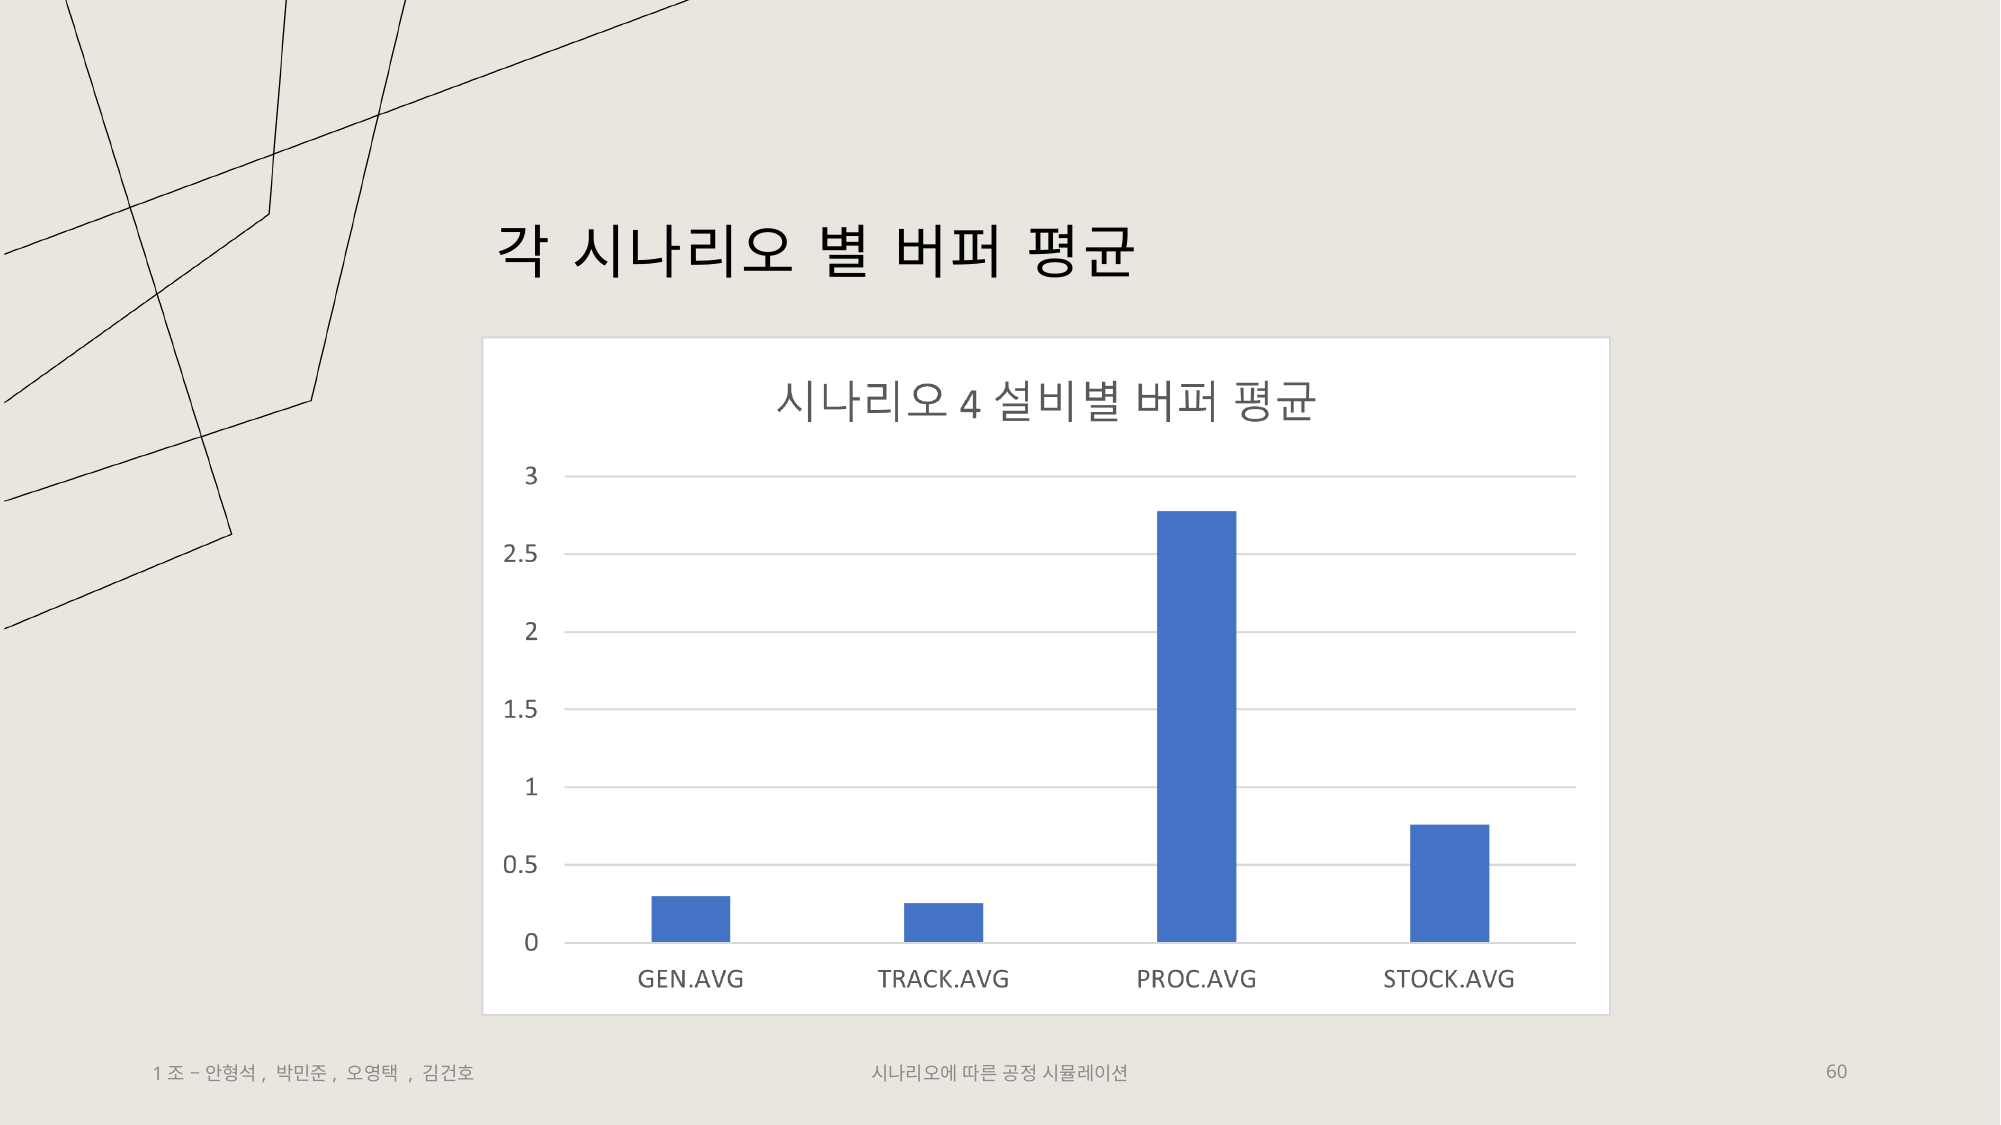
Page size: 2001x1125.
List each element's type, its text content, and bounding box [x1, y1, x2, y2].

footer 시나리오에 따른 공정 시뮬레이션 [662, 1042, 1338, 1103]
slide_number 1조 – 안형석, 박민준, 오영택 , 김건호 [137, 1042, 588, 1103]
picture [4, 0, 1611, 1016]
title 각 시나리오 별 버퍼 평균 [481, 146, 1863, 364]
slide_number 60 [1412, 1042, 1863, 1103]
